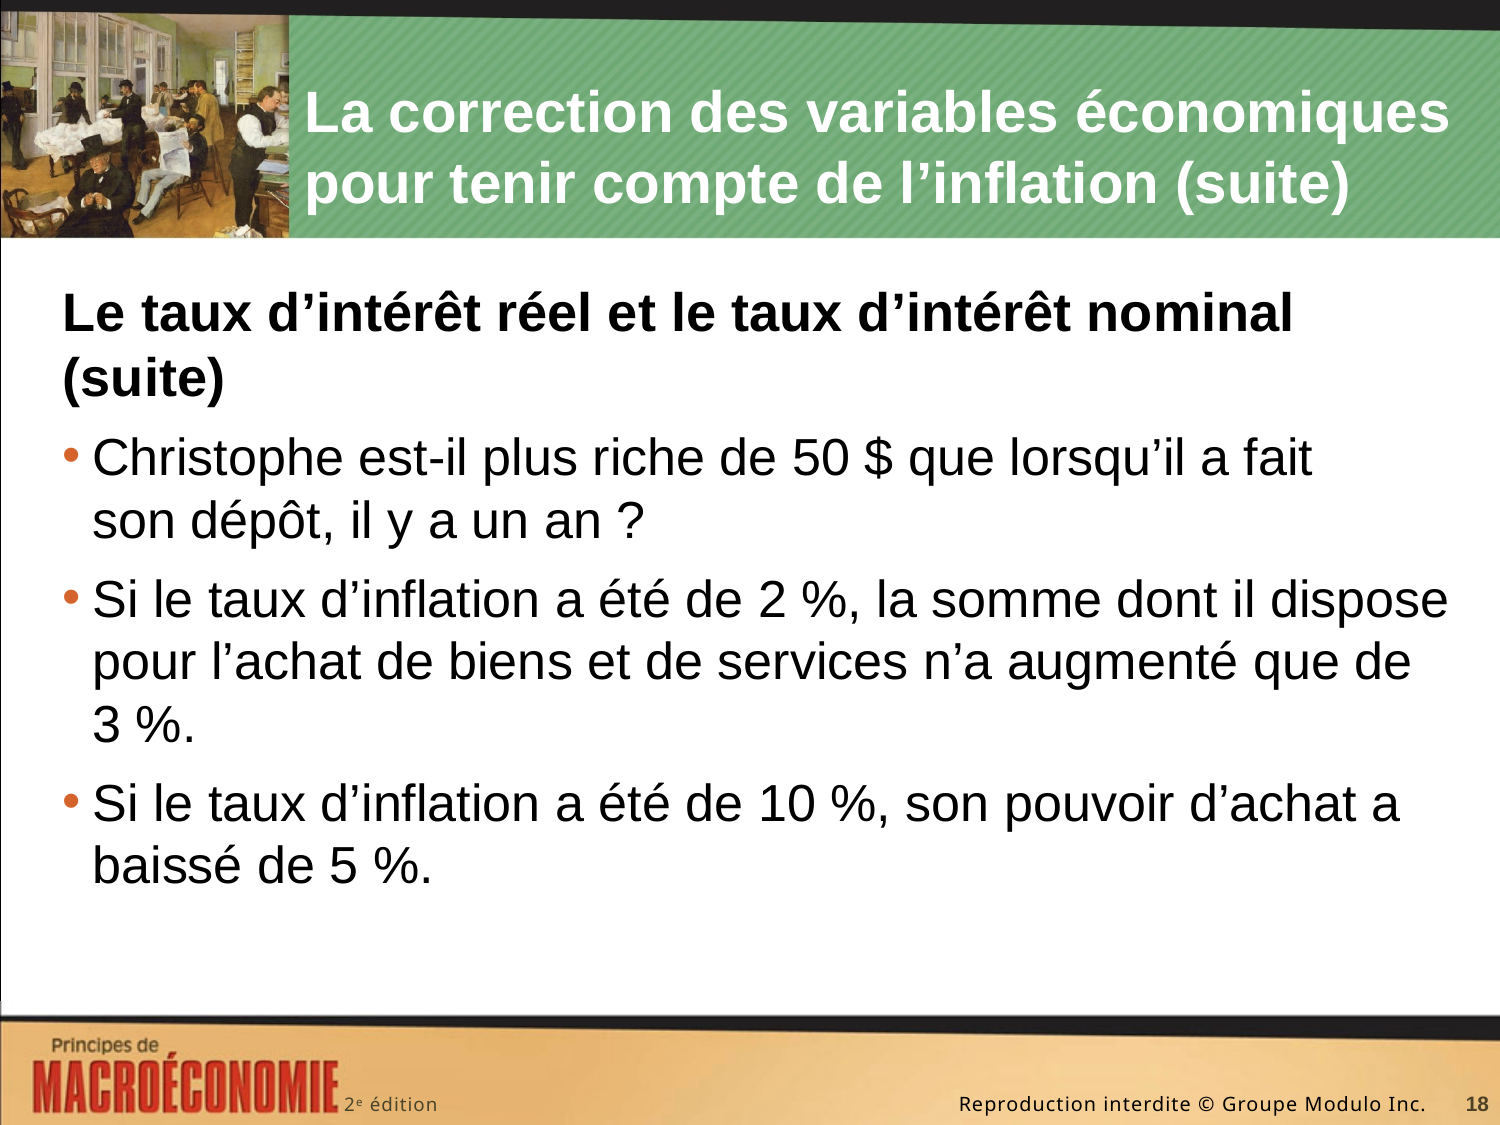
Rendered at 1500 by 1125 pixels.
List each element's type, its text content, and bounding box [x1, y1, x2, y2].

title La correction des variables économiques pour tenir compte de l’inflation (suite) [304, 32, 1471, 223]
picture [0, 0, 1500, 1125]
picture [1412, 1102, 1417, 1110]
list Le taux d’intérêt réel et le taux d’intérêt nominal (suite) Christophe est-il plus riche de 50 $ que lorsqu’il a fait son dépôt, il y a un an ? Si le taux d’inflation a été de 2 %, la somme dont il dispose pour l’achat de biens et de services n’a augmenté que de 3 %. Si le taux d’inflation a été de 10 %, son pouvoir d’achat a baissé de 5 %. [17, 269, 1471, 1000]
slide_number 18 [1417, 1070, 1489, 1125]
